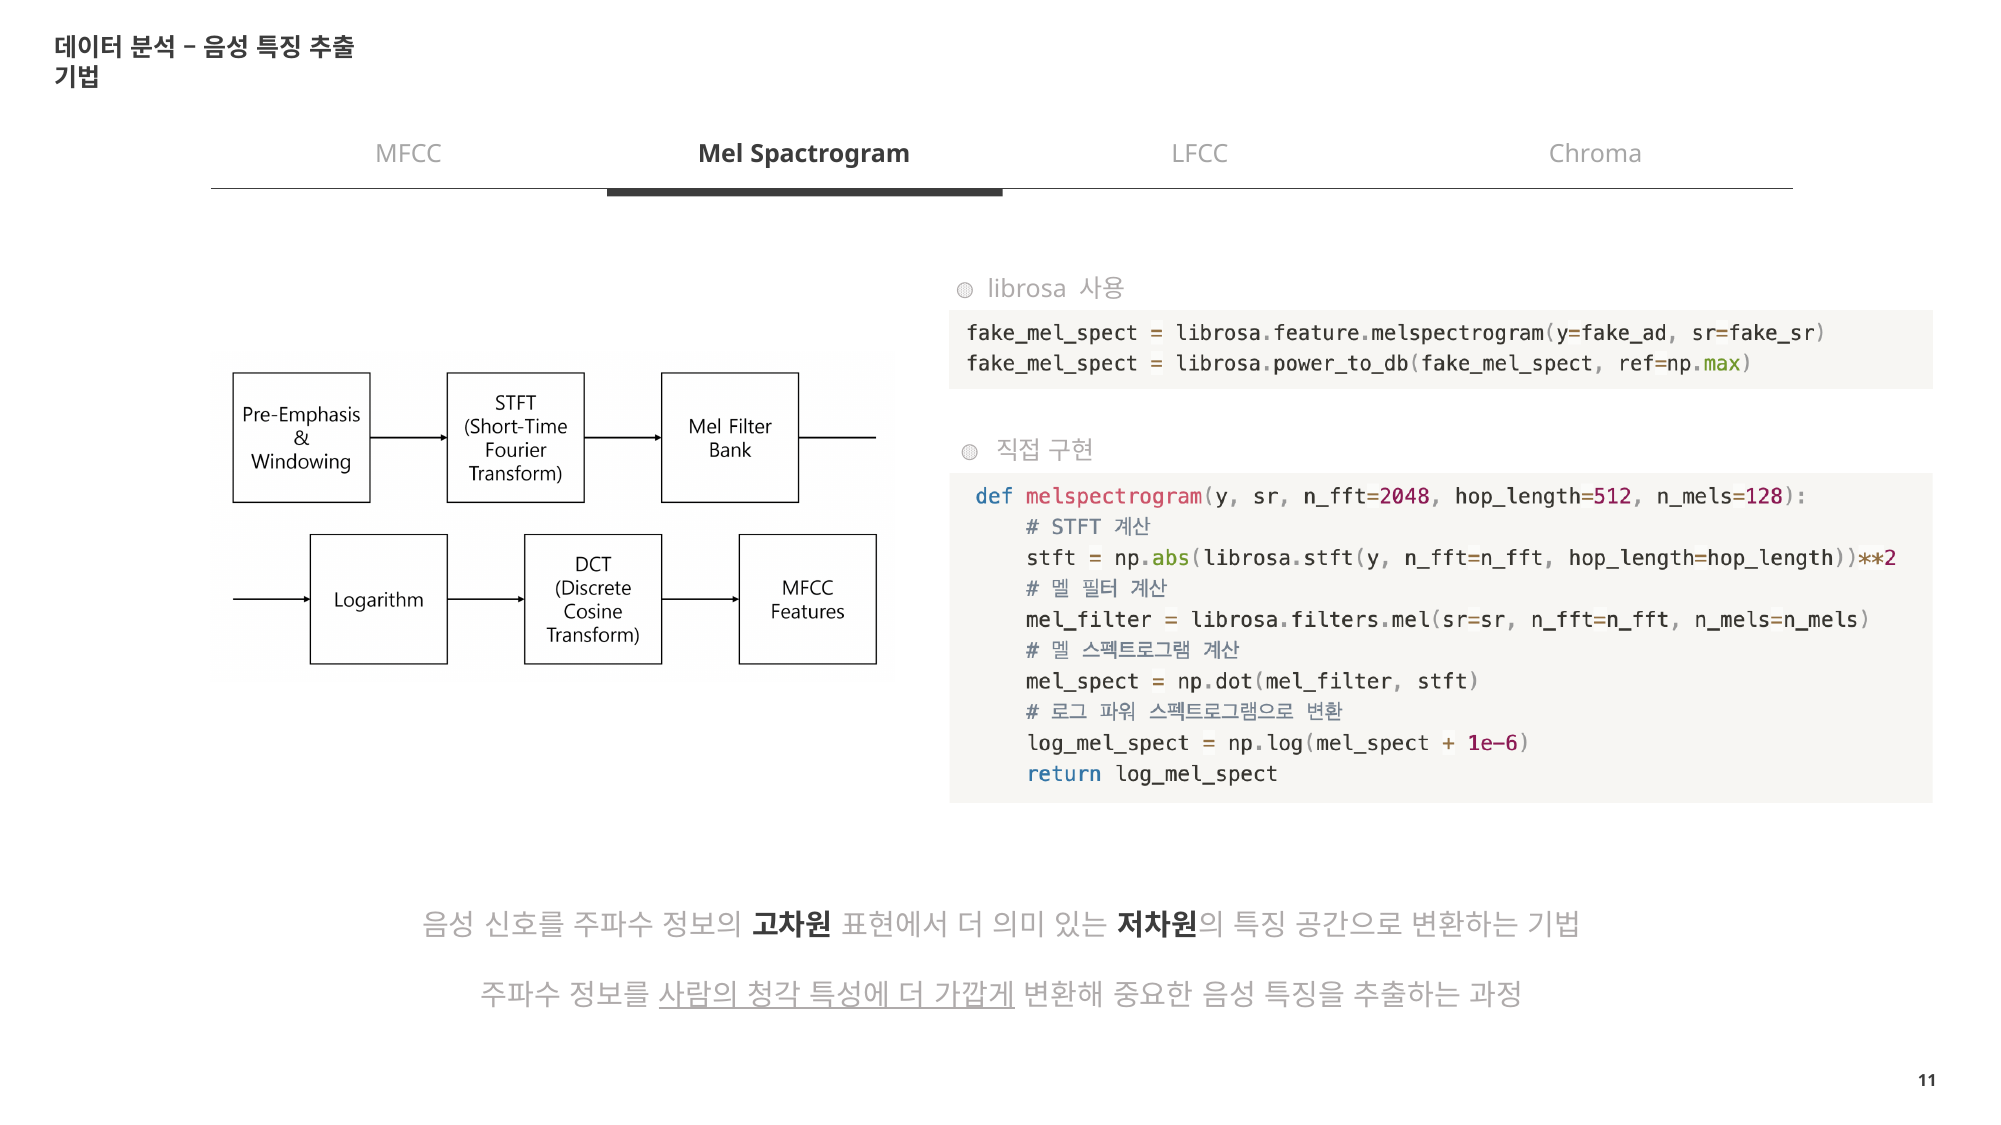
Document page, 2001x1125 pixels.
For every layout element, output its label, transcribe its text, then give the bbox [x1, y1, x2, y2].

text_box 🟡 librosa 사용 [940, 264, 1141, 310]
picture [949, 473, 1933, 803]
table_header Chroma [1398, 128, 1794, 189]
picture [210, 351, 895, 682]
text_box 🟡 직접 구현 [945, 427, 1110, 473]
table_header LFCC [1002, 128, 1398, 189]
picture [949, 310, 1933, 389]
table_header MFCC [211, 128, 606, 189]
text_box [607, 189, 1003, 197]
table_header Mel Spactrogram [606, 128, 1002, 189]
text_box 음성 신호를 주파수 정보의 고차원 표현에서 더 의미 있는 저차원의 특징 공간으로 변환하는 기법 주파수 정보를 사람의 청각 특성에 더 가깝게 변환해 중요한 음성 특징을 추출하는 과정 [407, 898, 1597, 1019]
text_box 데이터 분석 – 음성 특징 추출 기법 [54, 31, 406, 92]
